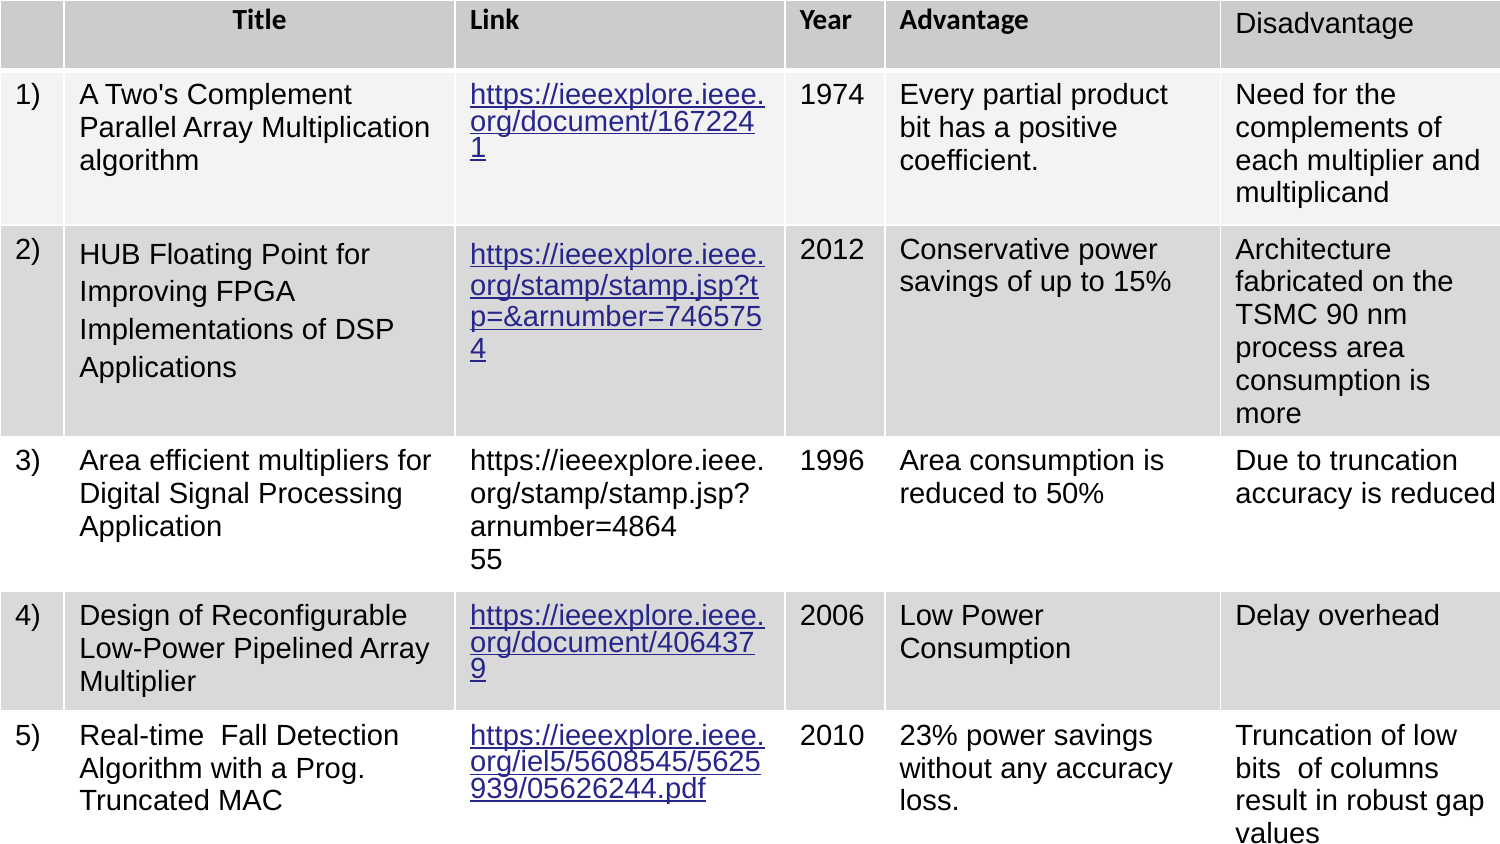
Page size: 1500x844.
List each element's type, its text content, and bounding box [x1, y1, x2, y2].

table_cell Design of Reconfigurable Low-Power Pipelined Array Multiplier [65, 592, 454, 710]
table_cell Area consumption is reduced to 50% [886, 438, 1220, 591]
table_header Advantage [886, 1, 1220, 68]
table_cell 2010 [786, 712, 884, 844]
table_cell Architecture fabricated on the TSMC 90 nm process area consumption is more [1221, 226, 1500, 436]
table_cell 1) [1, 73, 63, 224]
table_cell 3) [1, 438, 63, 591]
table_header Title [65, 1, 454, 68]
table_header [1, 1, 63, 68]
table_cell https://ieeexplore.ieee.org/document/4064379 [456, 592, 784, 710]
table_cell Real-time Fall Detection Algorithm with a Prog. Truncated MAC [65, 712, 454, 844]
table_cell 2006 [786, 592, 884, 710]
table_cell 2) [1, 226, 63, 436]
table_cell 5) [1, 712, 63, 844]
table_header Year [786, 1, 884, 68]
table_cell Need for the complements of each multiplier and multiplicand [1221, 73, 1500, 224]
table_cell https://ieeexplore.ieee.org/document/1672241 [456, 73, 784, 224]
table_header Disadvantage [1221, 1, 1500, 68]
table_header Link [456, 1, 784, 68]
table_cell A Two's Complement Parallel Array Multiplication algorithm [65, 73, 454, 224]
table_cell https://ieeexplore.ieee.org/stamp/stamp.jsp?tp=&arnumber=7465754 [456, 226, 784, 436]
table_cell HUB Floating Point for Improving FPGA Implementations of DSP Applications [65, 226, 454, 436]
table_cell 2012 [786, 226, 884, 436]
table_cell Low Power Consumption [886, 592, 1220, 710]
table_cell https://ieeexplore.ieee.org/iel5/5608545/5625939/05626244.pdf [456, 712, 784, 844]
table_cell Every partial product bit has a positive coefficient. [886, 73, 1220, 224]
table_cell Truncation of low bits of columns result in robust gap values [1221, 712, 1500, 844]
table_cell 4) [1, 592, 63, 710]
table_cell Due to truncation accuracy is reduced [1221, 438, 1500, 591]
table_cell Area efficient multipliers for Digital Signal Processing Application [65, 438, 454, 591]
table_cell https://ieeexplore.ieee. org/stamp/stamp.jsp?arnumber=4864 55 [456, 438, 784, 591]
table_cell 1974 [786, 73, 884, 224]
table_cell Conservative power savings of up to 15% [886, 226, 1220, 436]
table_cell Delay overhead [1221, 592, 1500, 710]
table_cell 1996 [786, 438, 884, 591]
table_cell 23% power savings without any accuracy loss. [886, 712, 1220, 844]
